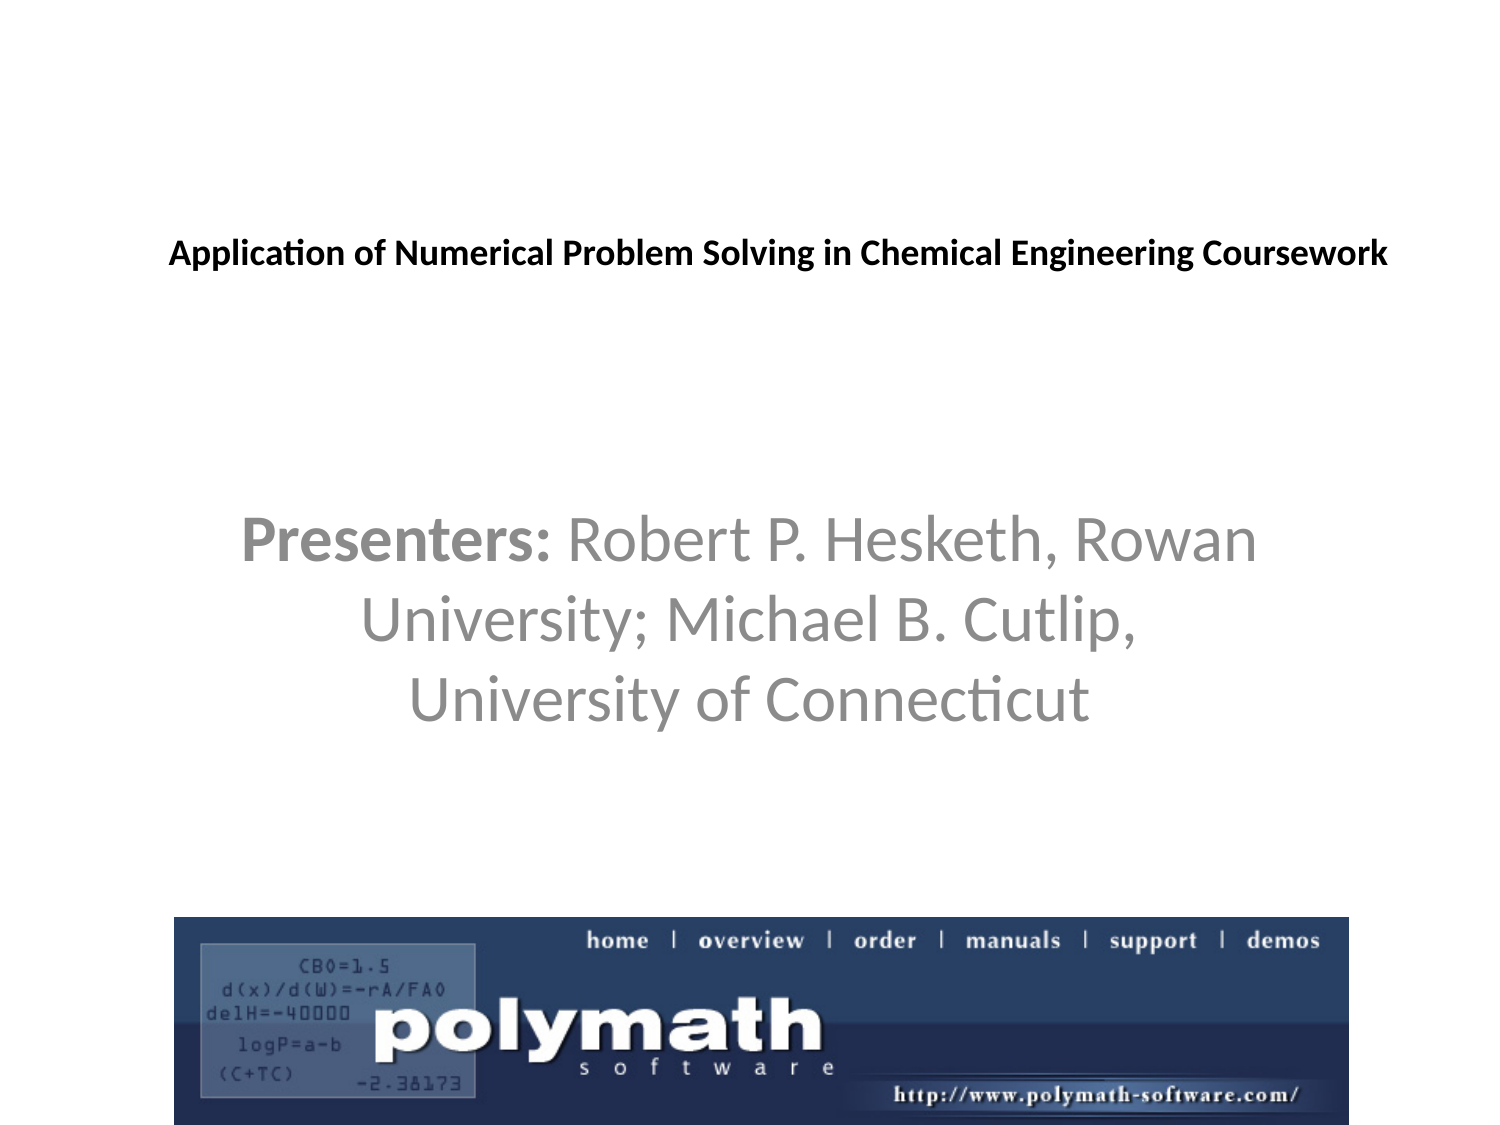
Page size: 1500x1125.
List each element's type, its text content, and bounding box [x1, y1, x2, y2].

subtitle Presenters: Robert P. Hesketh, Rowan University; Michael B. Cutlip, University of Connecticut [225, 487, 1275, 775]
picture [174, 916, 1349, 1125]
title Application of Numerical Problem Solving in Chemical Engineering Coursework [137, 174, 1413, 417]
